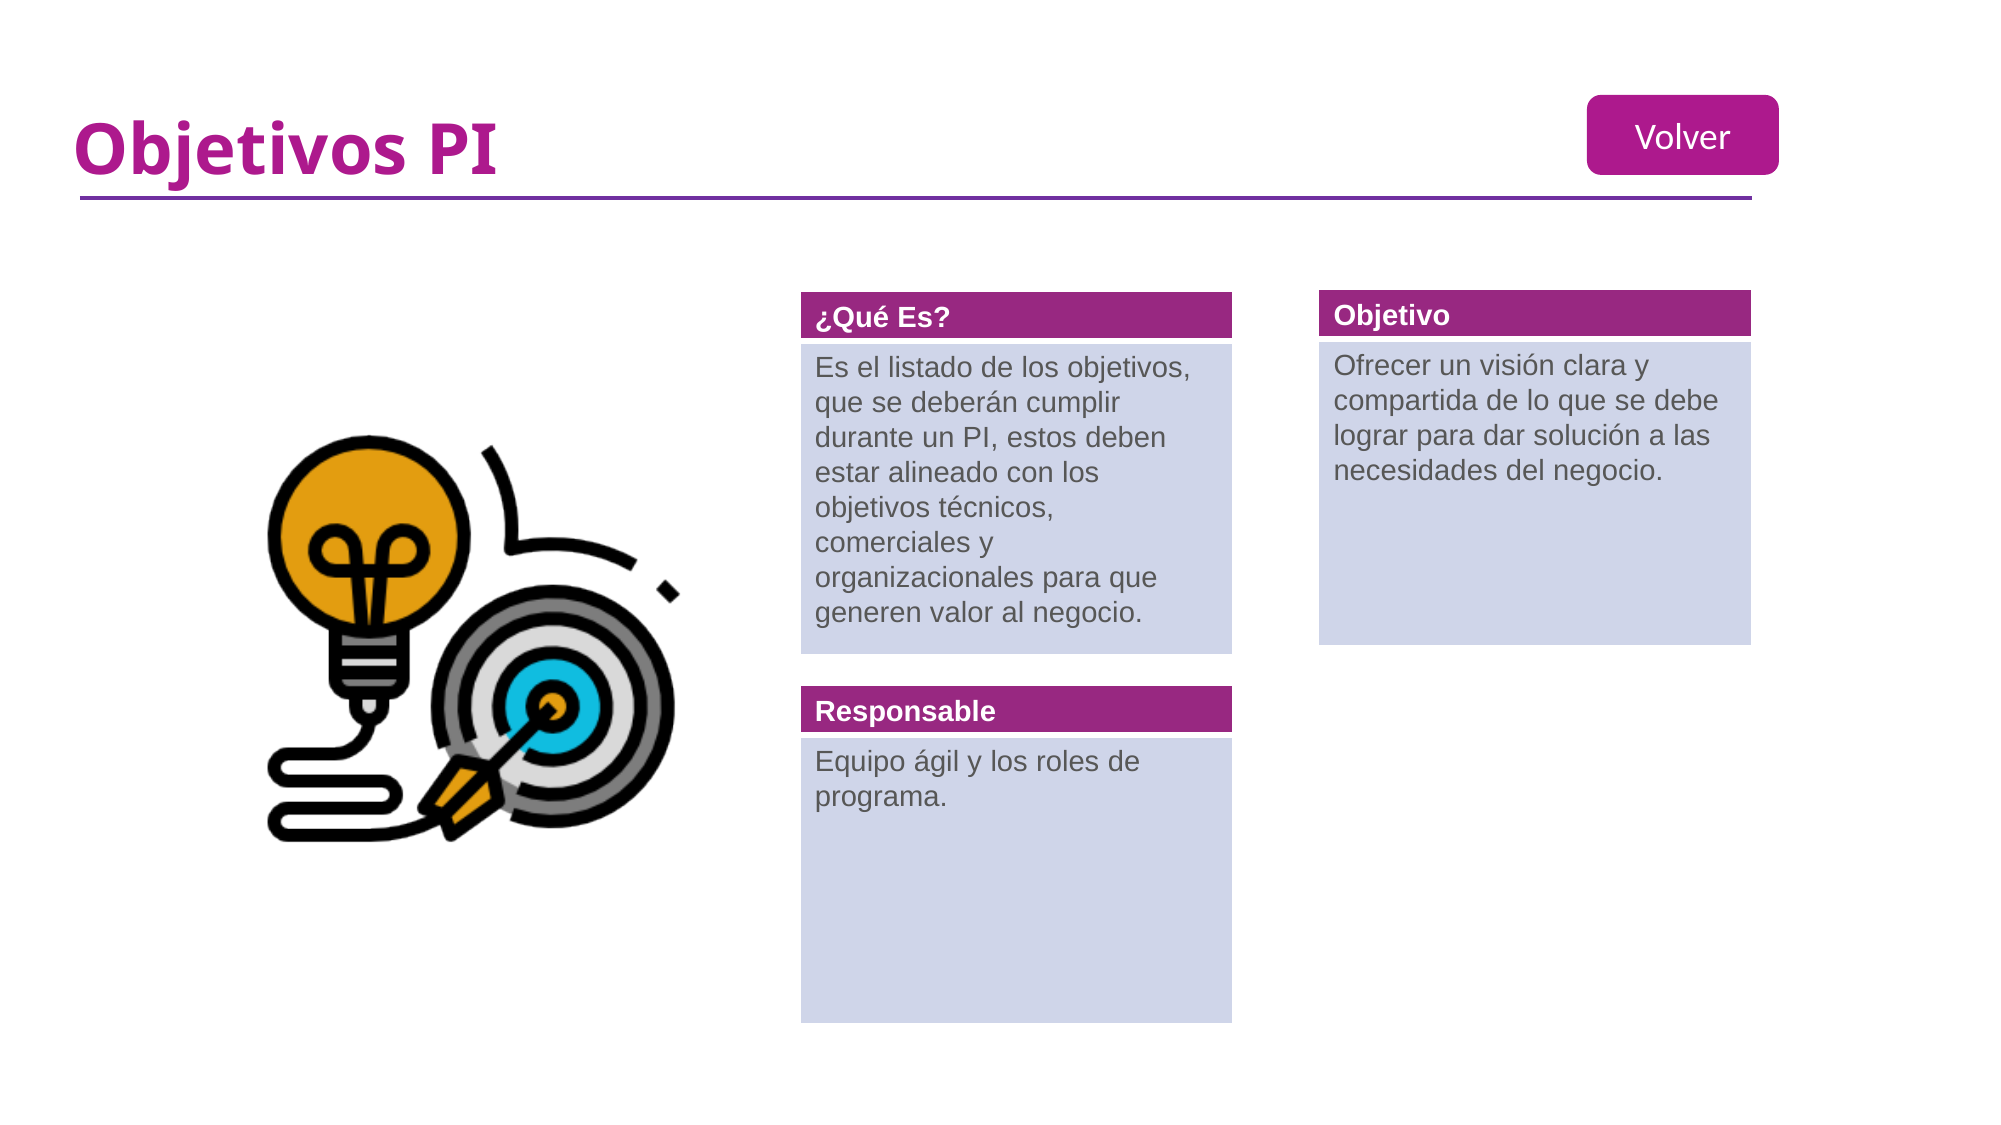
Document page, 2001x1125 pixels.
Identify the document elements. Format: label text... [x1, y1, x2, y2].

text_box Volver [1586, 94, 1779, 175]
text_box Objetivos PI [57, 105, 1807, 198]
table_cell Es el listado de los objetivos, que se deberán cumplir durante un PI, estos deben estar alineado con los objetivos técnicos, comerciales y organizacionales para que generen valor al negocio. [801, 344, 1232, 654]
table_header Objetivo [1319, 290, 1751, 336]
table_header Responsable [801, 686, 1232, 732]
table_header ¿Qué Es? [801, 292, 1232, 338]
table_cell Equipo ágil y los roles de programa. [801, 738, 1232, 1023]
table_cell Ofrecer un visión clara y compartida de lo que se debe lograr para dar solución a las necesidades del negocio. [1319, 342, 1751, 645]
picture [254, 422, 689, 856]
